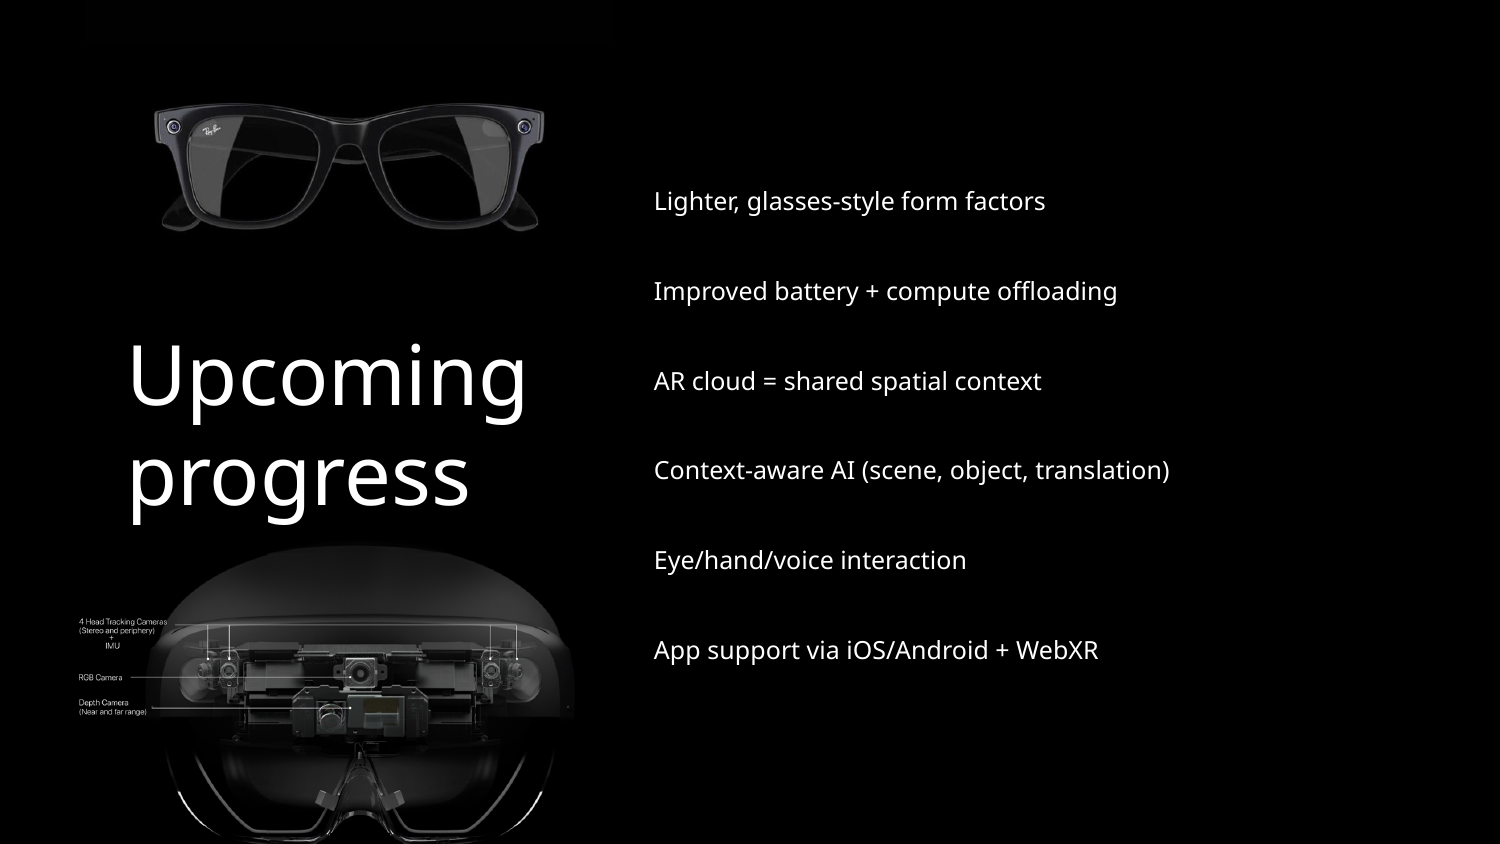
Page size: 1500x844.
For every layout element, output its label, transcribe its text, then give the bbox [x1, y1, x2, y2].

picture [85, 0, 615, 238]
title Upcoming progress [111, 300, 638, 545]
subtitle Lighter, glasses-style form factors Improved battery + compute offloading AR cloud = shared spatial context Context-aware AI (scene, object, translation) Eye/hand/voice interaction App support via iOS/Android + WebXR [638, 155, 1440, 690]
picture [49, 538, 622, 844]
